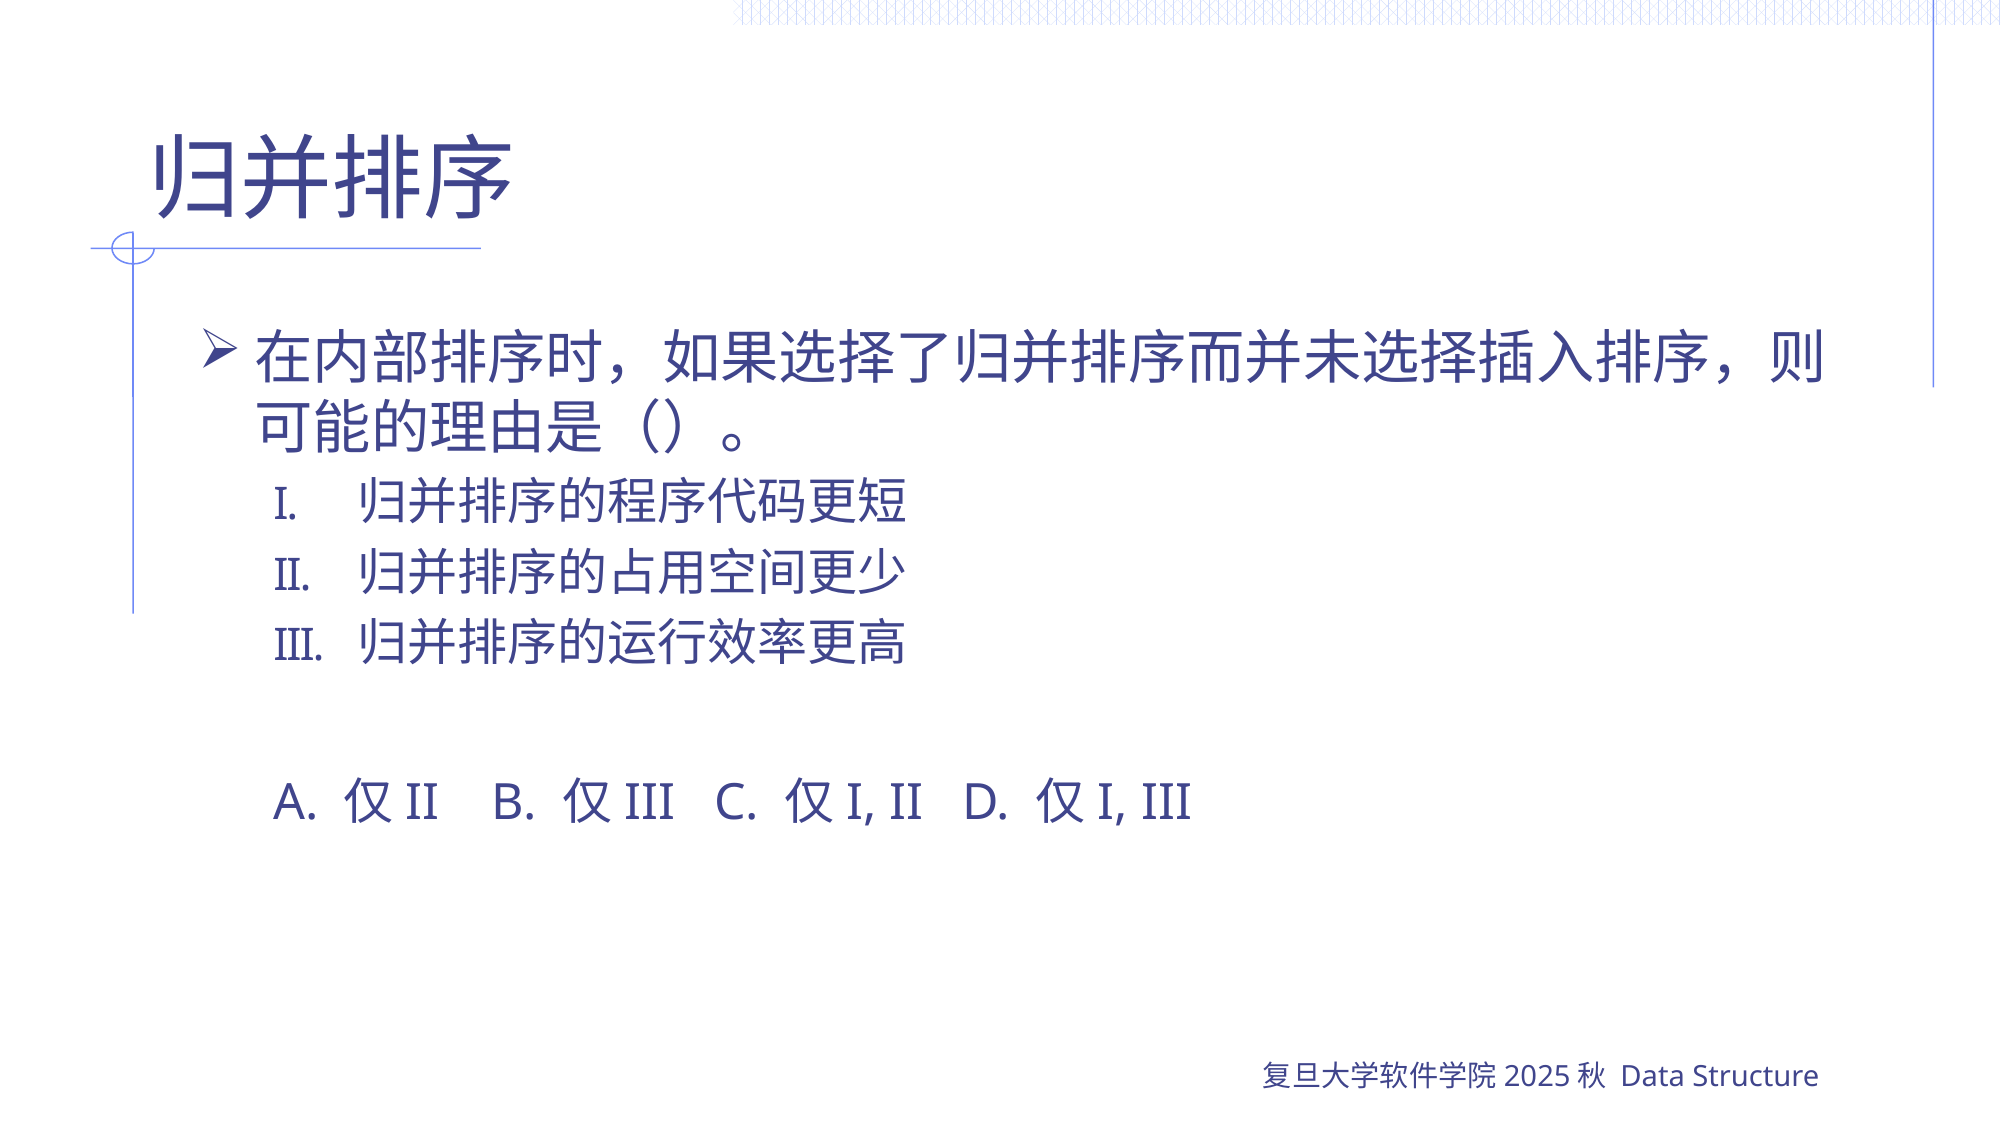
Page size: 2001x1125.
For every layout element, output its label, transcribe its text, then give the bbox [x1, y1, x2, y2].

title 归并排序 [133, 50, 1834, 238]
list 在内部排序时，如果选择了归并排序而并未选择插入排序，则可能的理由是（）。 归并排序的程序代码更短 归并排序的占用空间更少 归并排序的运行效率更高 A. 仅II B. 仅III C. 仅I, II D. 仅I, III [183, 312, 1884, 988]
